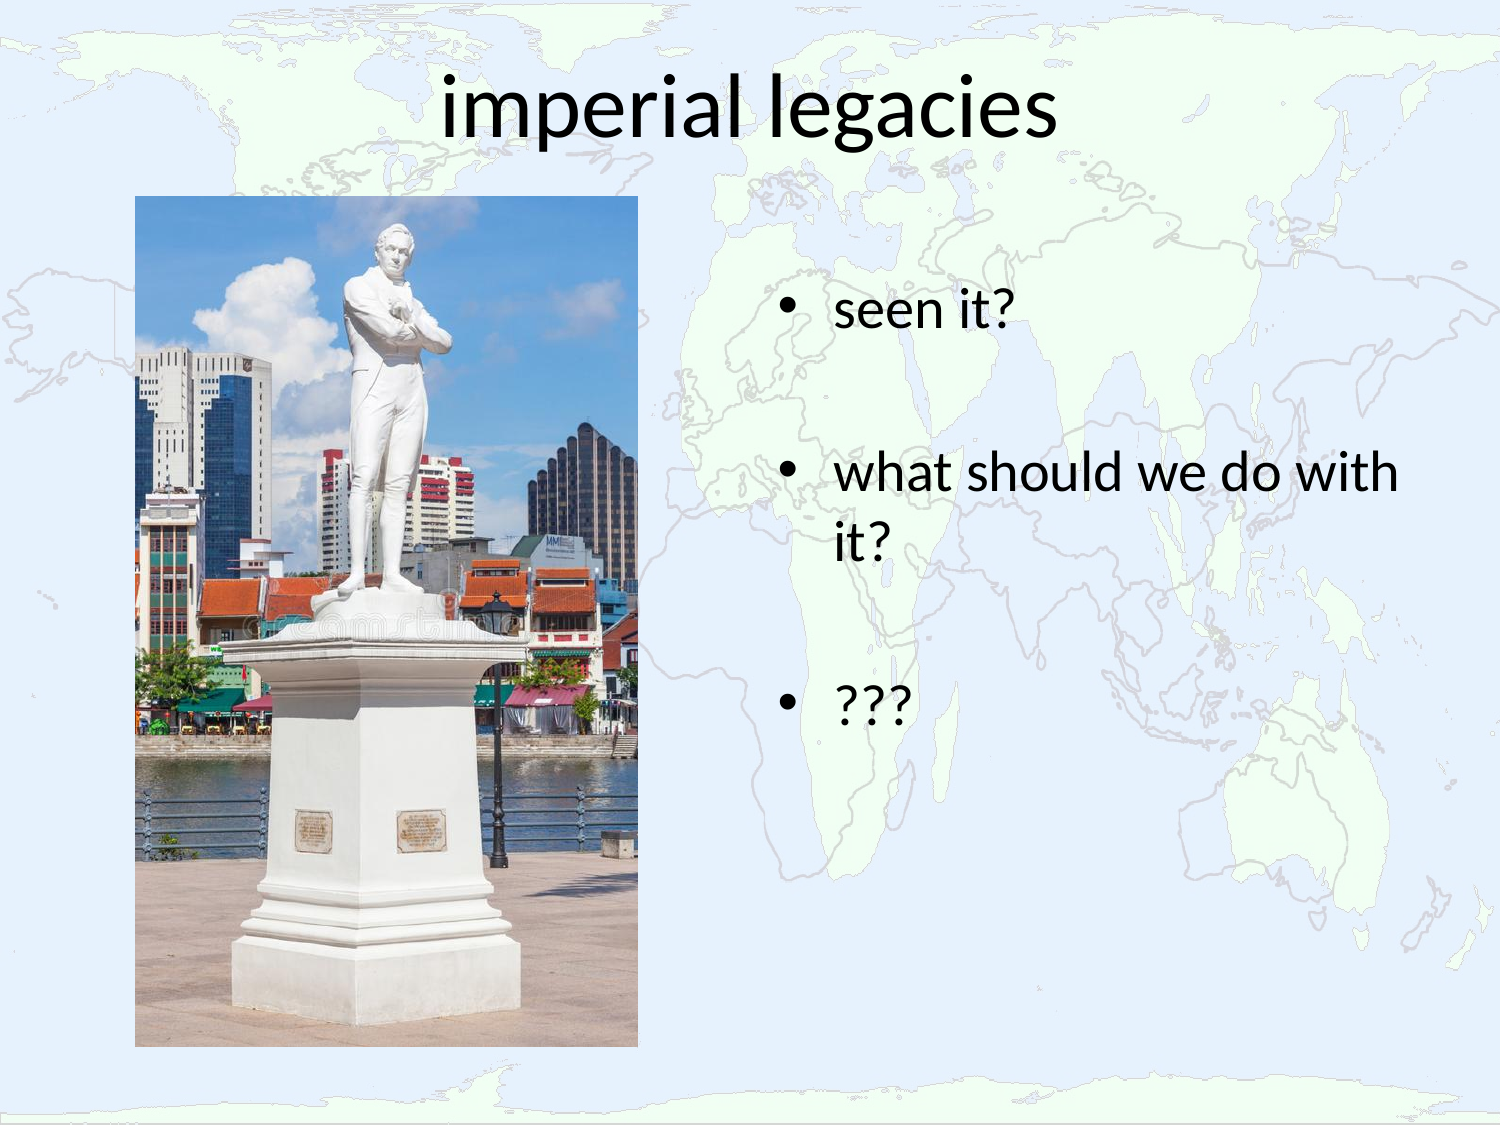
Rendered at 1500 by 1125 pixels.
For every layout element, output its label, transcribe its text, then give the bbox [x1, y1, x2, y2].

list seen it? what should we do with it? ??? [762, 262, 1425, 1005]
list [135, 195, 638, 1047]
title imperial legacies [75, 30, 1425, 171]
